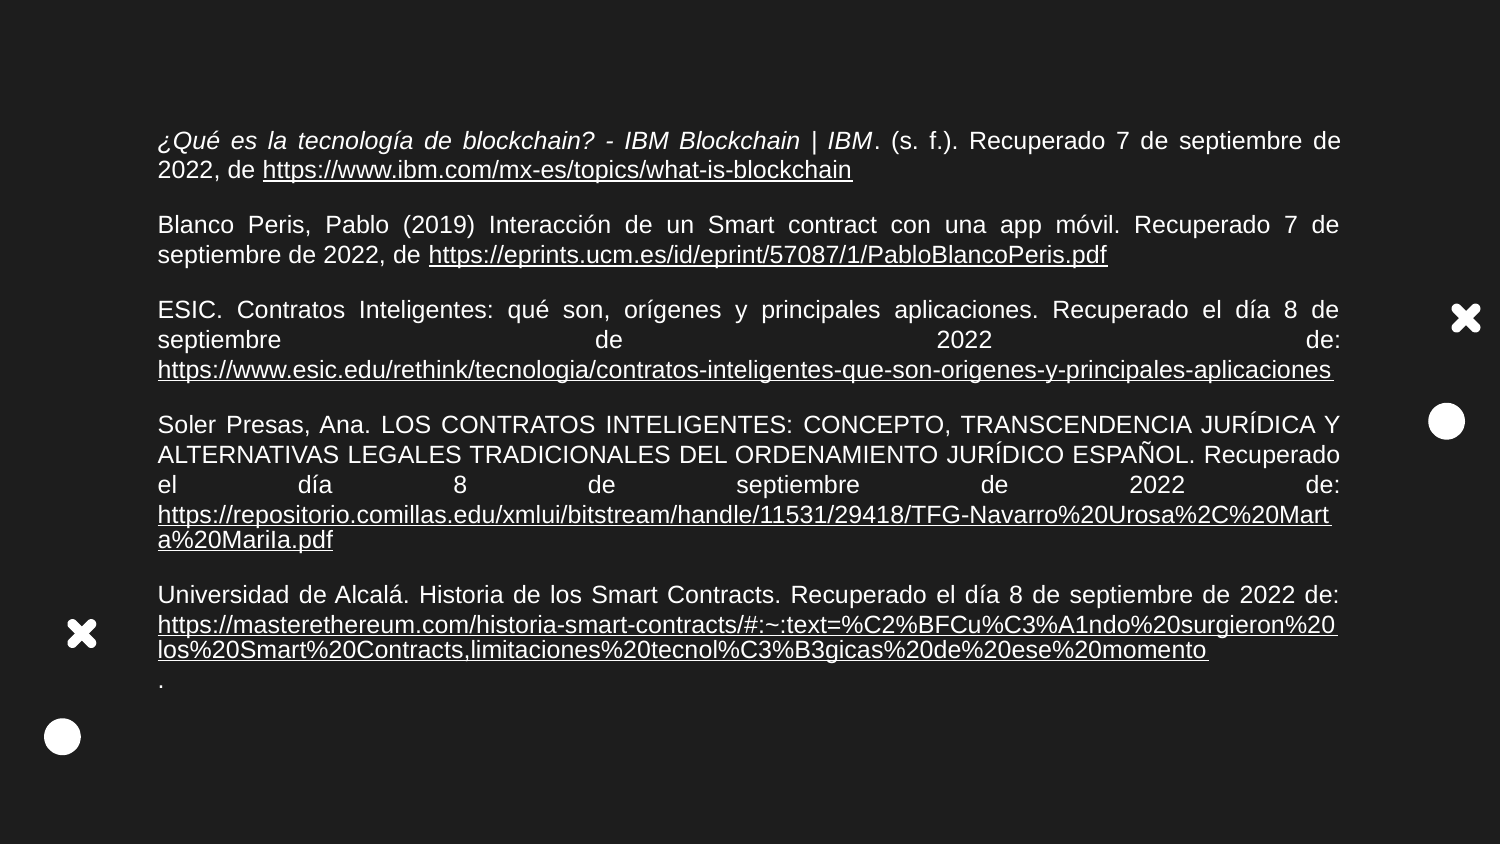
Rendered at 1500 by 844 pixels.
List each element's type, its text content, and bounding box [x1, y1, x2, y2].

text_box ¿Qué es la tecnología de blockchain? - IBM Blockchain | IBM. (s. f.). Recuperado 7 de septiembre de 2022, de https://www.ibm.com/mx-es/topics/what-is-blockchain Blanco Peris, Pablo (2019) Interacción de un Smart contract con una app móvil. Recuperado 7 de septiembre de 2022, de https://eprints.ucm.es/id/eprint/57087/1/PabloBlancoPeris.pdf ESIC. Contratos Inteligentes: qué son, orígenes y principales aplicaciones. Recuperado el día 8 de septiembre de 2022 de: https://www.esic.edu/rethink/tecnologia/contratos-inteligentes-que-son-origenes-y-principales-aplicaciones Soler Presas, Ana. LOS CONTRATOS INTELIGENTES: CONCEPTO, TRANSCENDENCIA JURÍDICA Y ALTERNATIVAS LEGALES TRADICIONALES DEL ORDENAMIENTO JURÍDICO ESPAÑOL. Recuperado el día 8 de septiembre de 2022 de: https://repositorio.comillas.edu/xmlui/bitstream/handle/11531/29418/TFG-Navarro%20Urosa%2C%20Marta%20MariIa.pdf Universidad de Alcalá. Historia de los Smart Contracts. Recuperado el día 8 de septiembre de 2022 de: https://masterethereum.com/historia-smart-contracts/#:~:text=%C2%BFCu%C3%A1ndo%20surgieron%20los%20Smart%20Contracts,limitaciones%20tecnol%C3%B3gicas%20de%20ese%20momento. [142, 109, 1358, 754]
